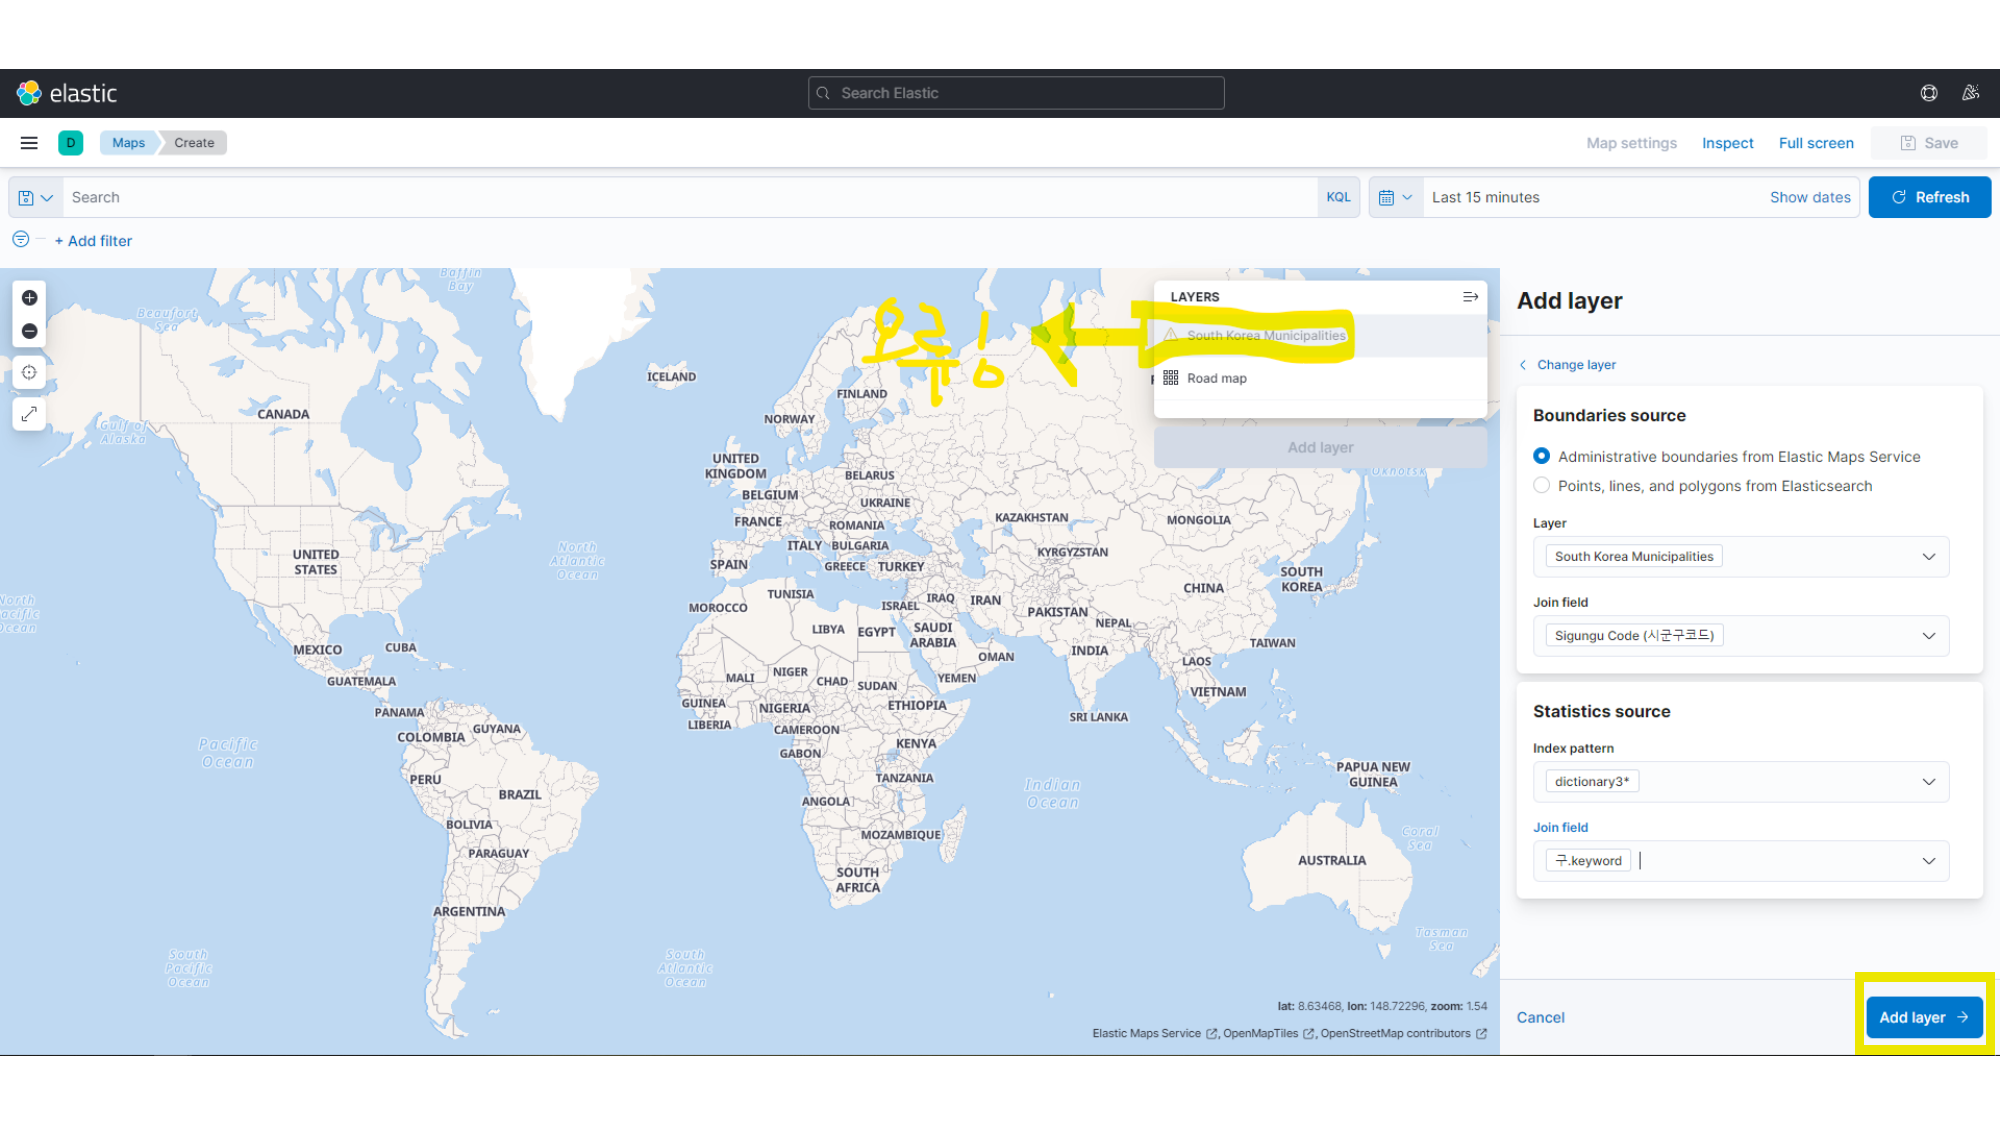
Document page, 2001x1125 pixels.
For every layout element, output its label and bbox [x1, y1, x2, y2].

picture [0, 69, 2000, 1056]
